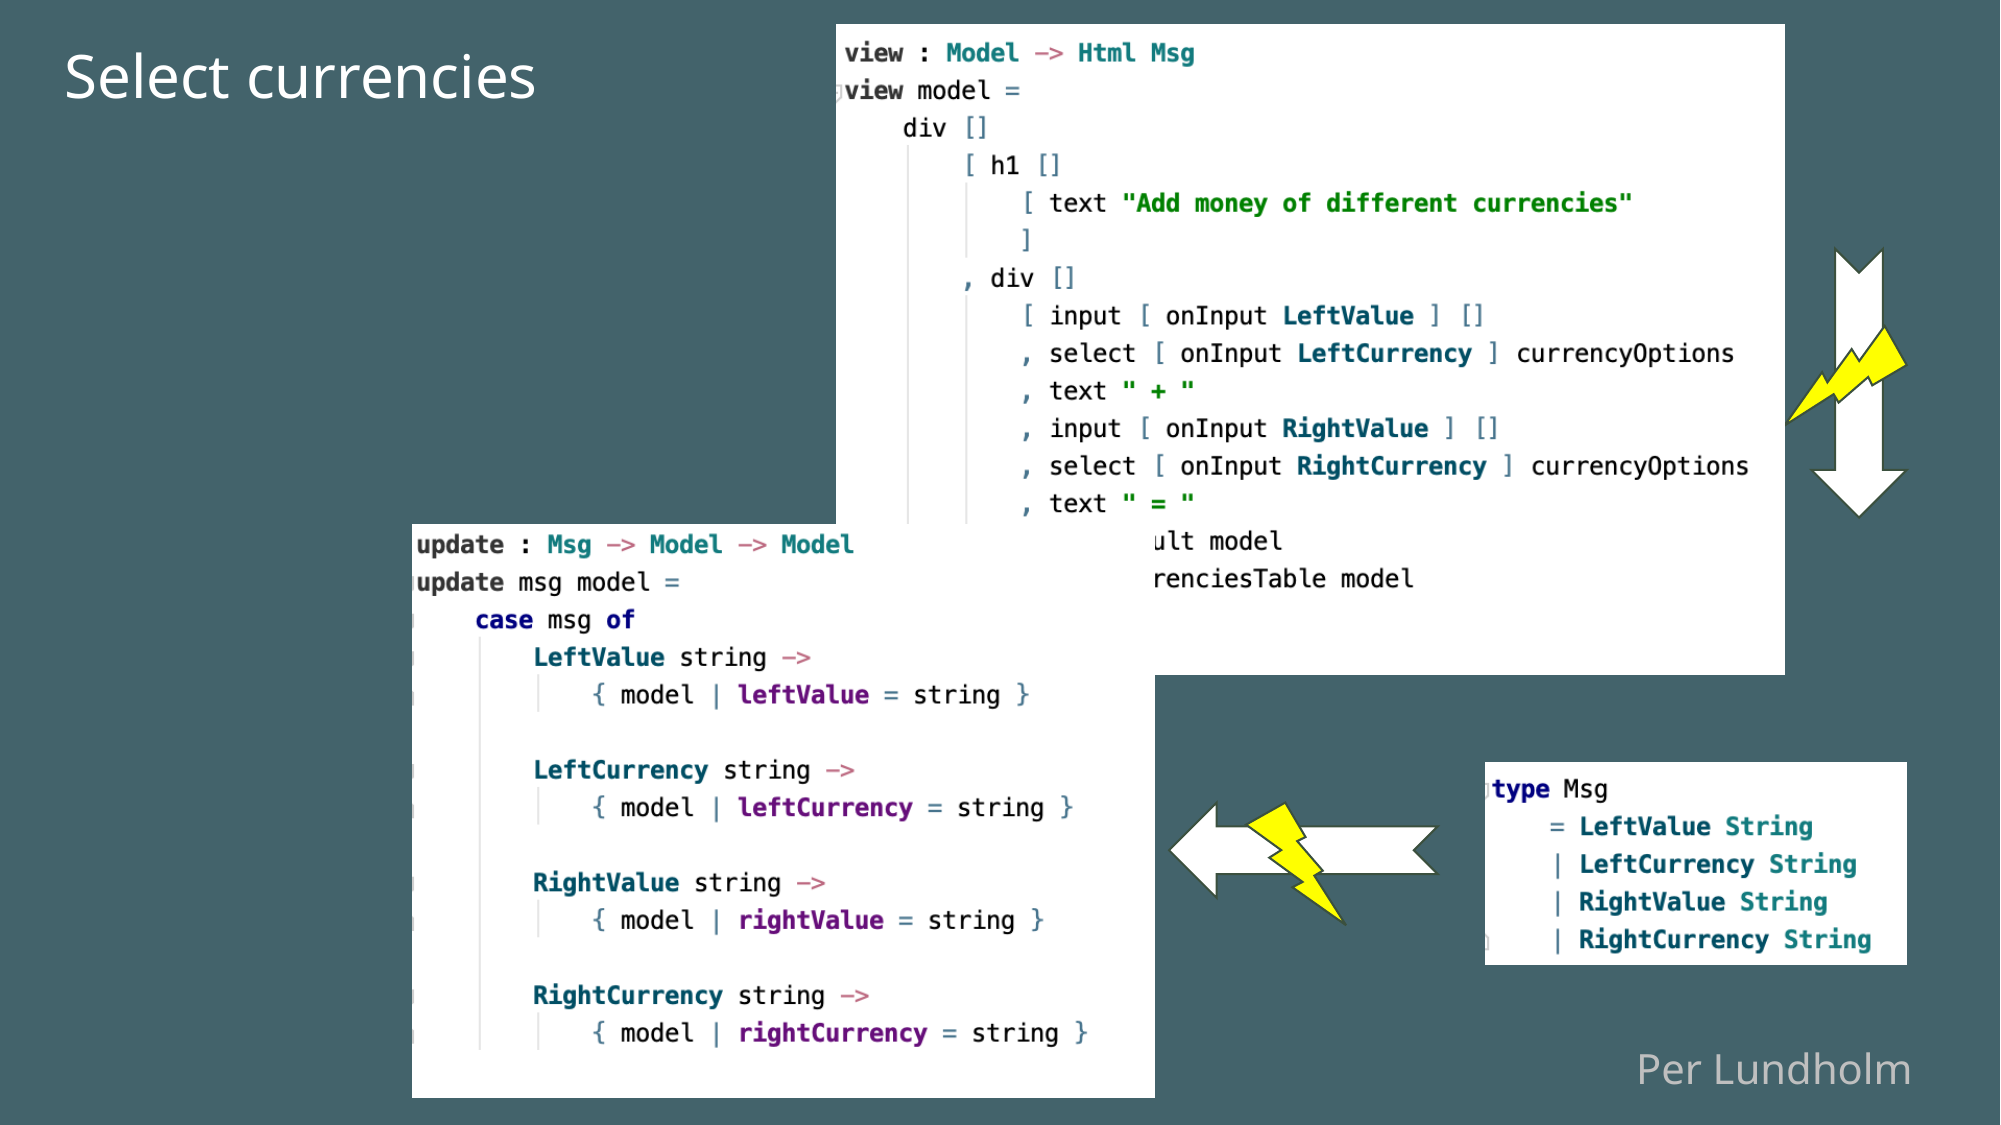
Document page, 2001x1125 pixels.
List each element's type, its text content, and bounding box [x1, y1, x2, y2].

title Select currencies [30, 39, 573, 121]
footer Per Lundholm [1252, 1037, 1928, 1098]
picture [1485, 762, 1907, 965]
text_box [1785, 321, 1980, 445]
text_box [1168, 802, 1438, 926]
picture [412, 524, 1166, 1098]
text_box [836, 24, 1785, 675]
